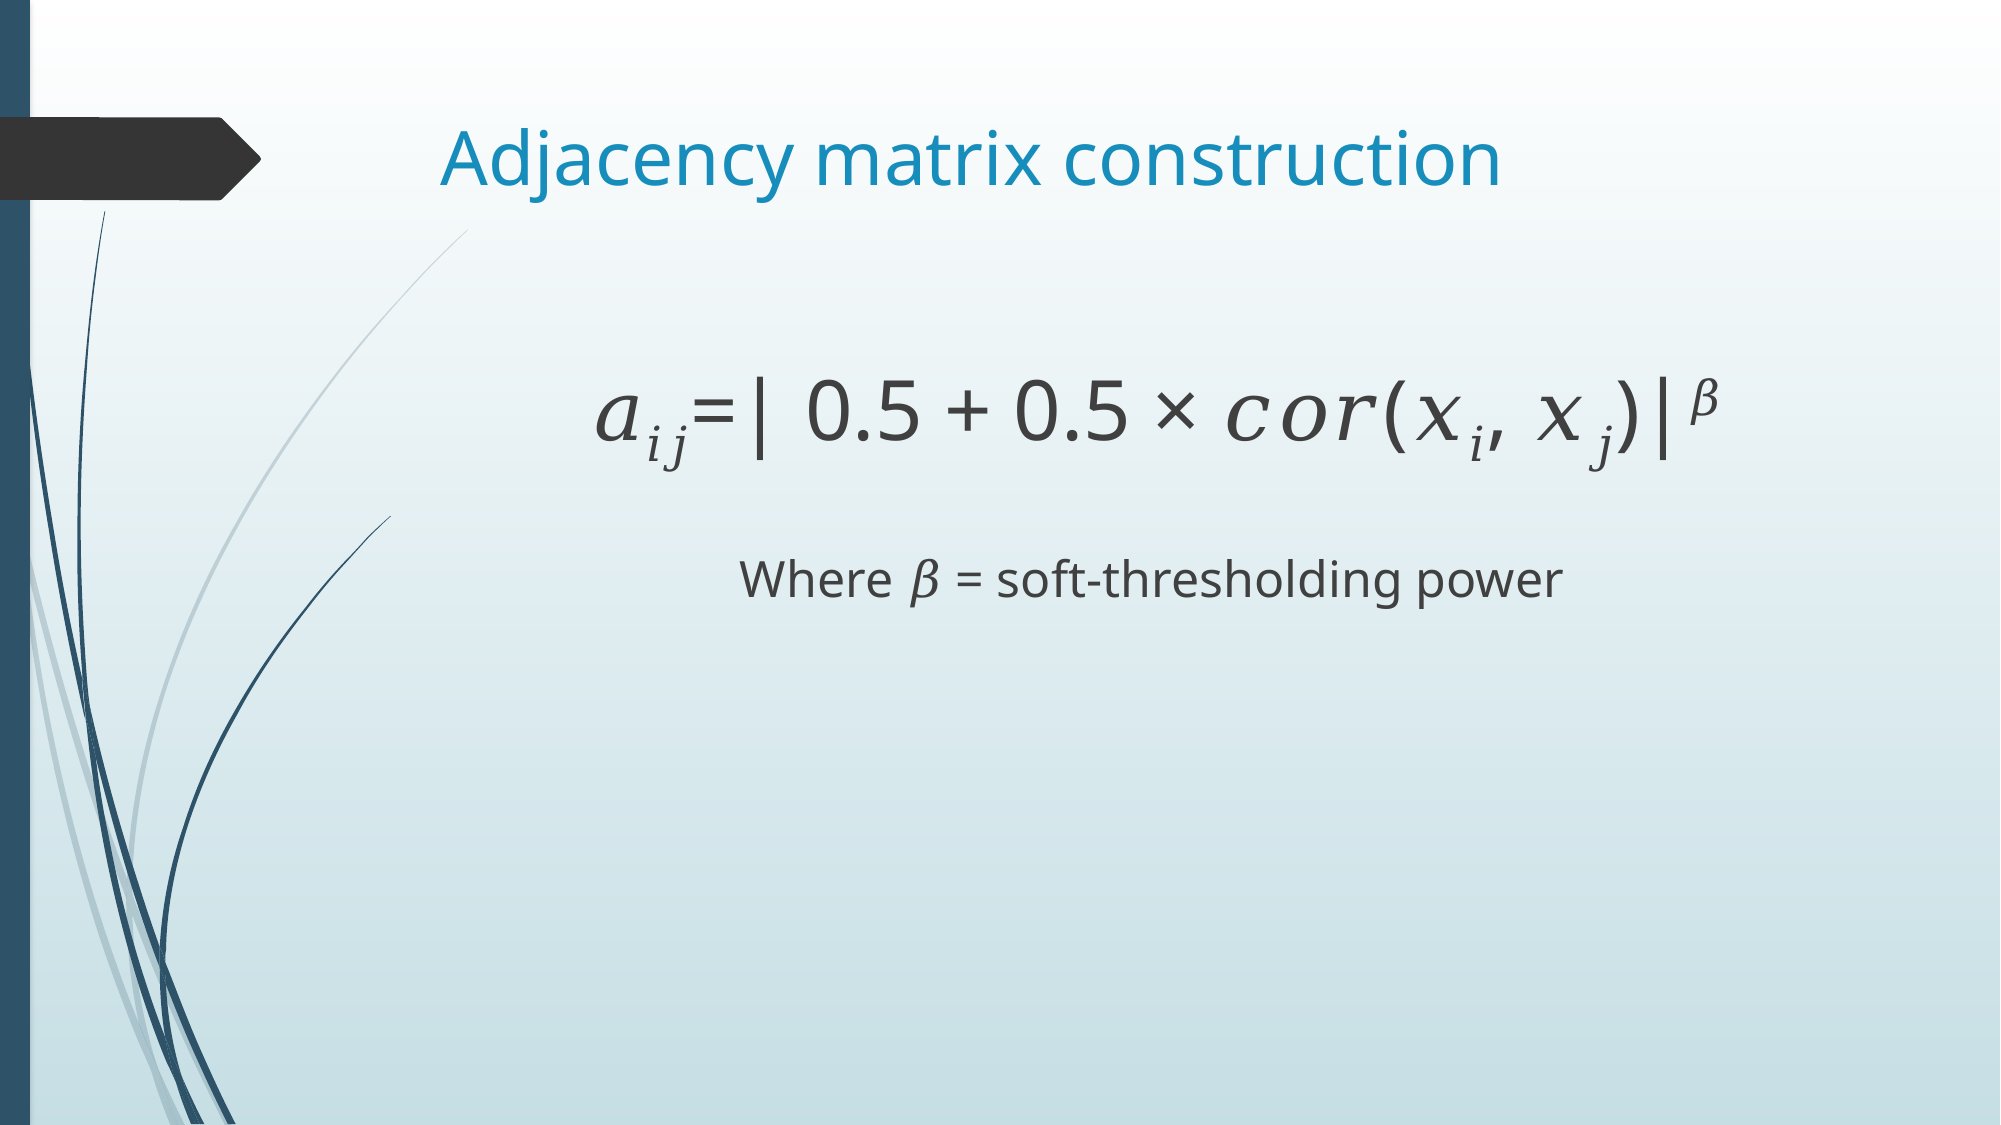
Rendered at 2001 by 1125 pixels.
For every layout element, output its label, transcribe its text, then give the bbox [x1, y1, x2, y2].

title Adjacency matrix construction [425, 102, 1888, 313]
list 𝑎𝑖𝑗=| 0.5 + 0.5 × 𝑐𝑜𝑟(𝑥𝑖, 𝑥𝑗)|𝛽 Where 𝛽 = soft-thresholding power [424, 350, 1888, 970]
